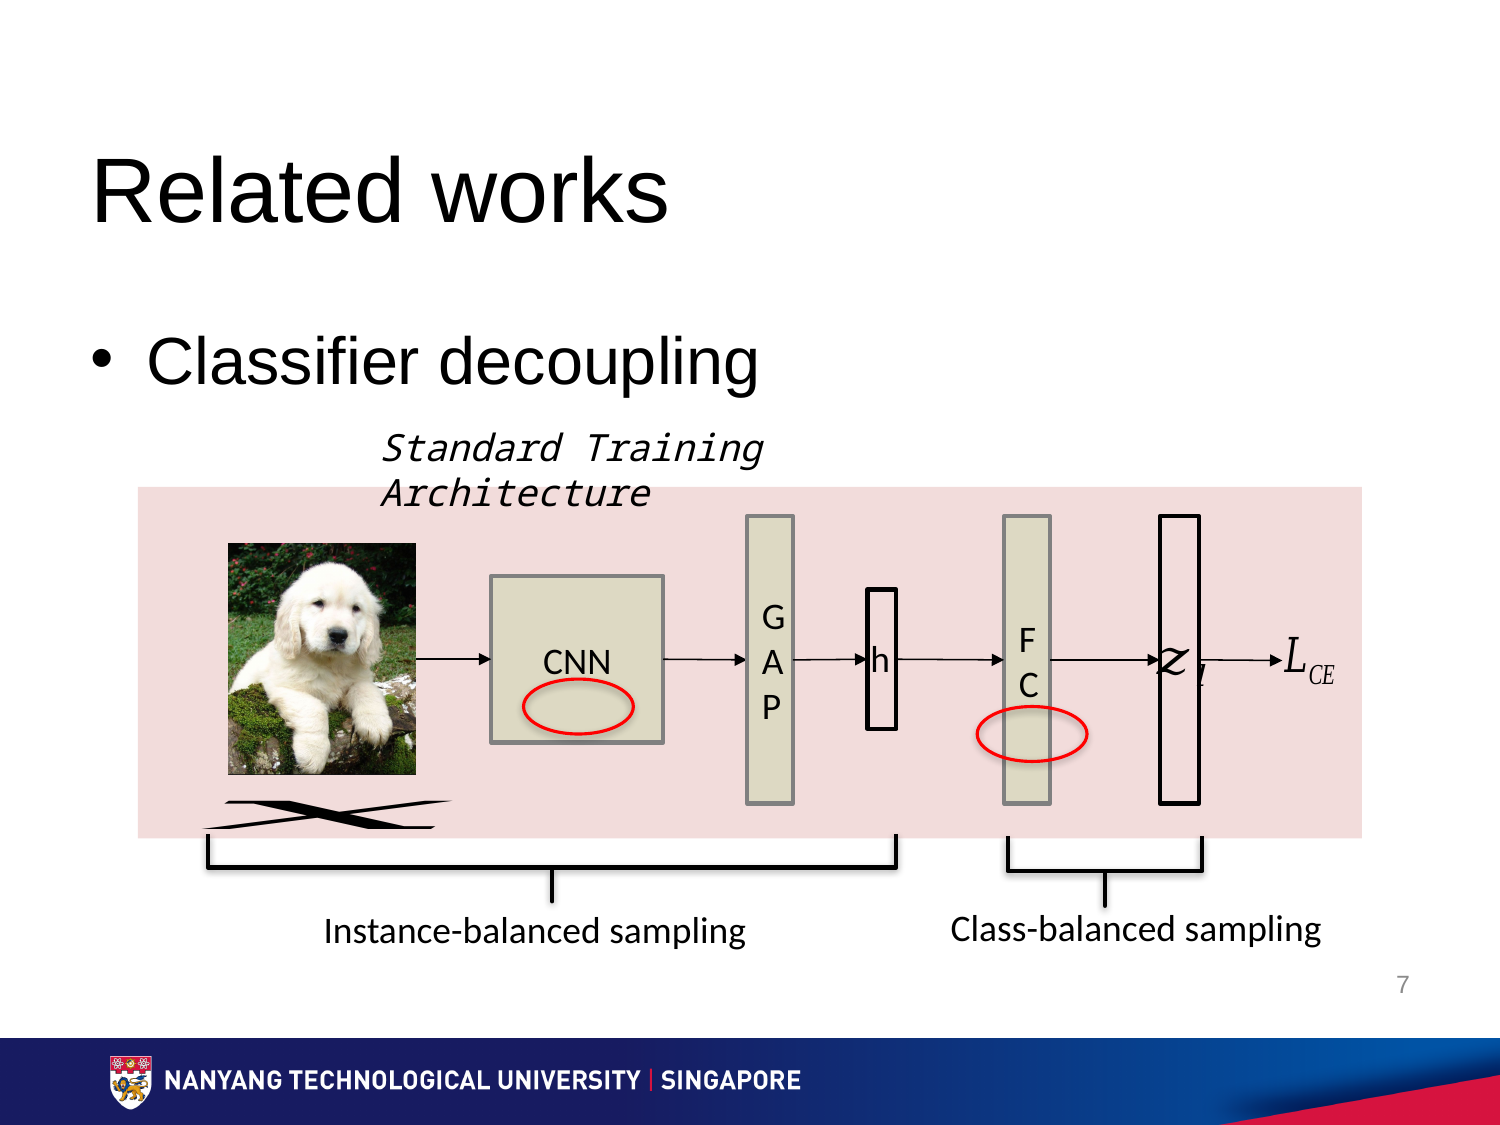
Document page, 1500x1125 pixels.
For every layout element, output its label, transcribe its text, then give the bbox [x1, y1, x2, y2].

list Classifier decoupling [75, 309, 1425, 946]
title Related works [75, 92, 1425, 280]
text_box [1006, 851, 1204, 896]
text_box Class-balanced sampling [935, 896, 1500, 957]
slide_number 7 [1074, 953, 1425, 1014]
text_box Instance-balanced sampling [308, 898, 933, 959]
text_box [206, 851, 898, 898]
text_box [137, 416, 1363, 843]
picture [0, 1038, 1500, 1125]
